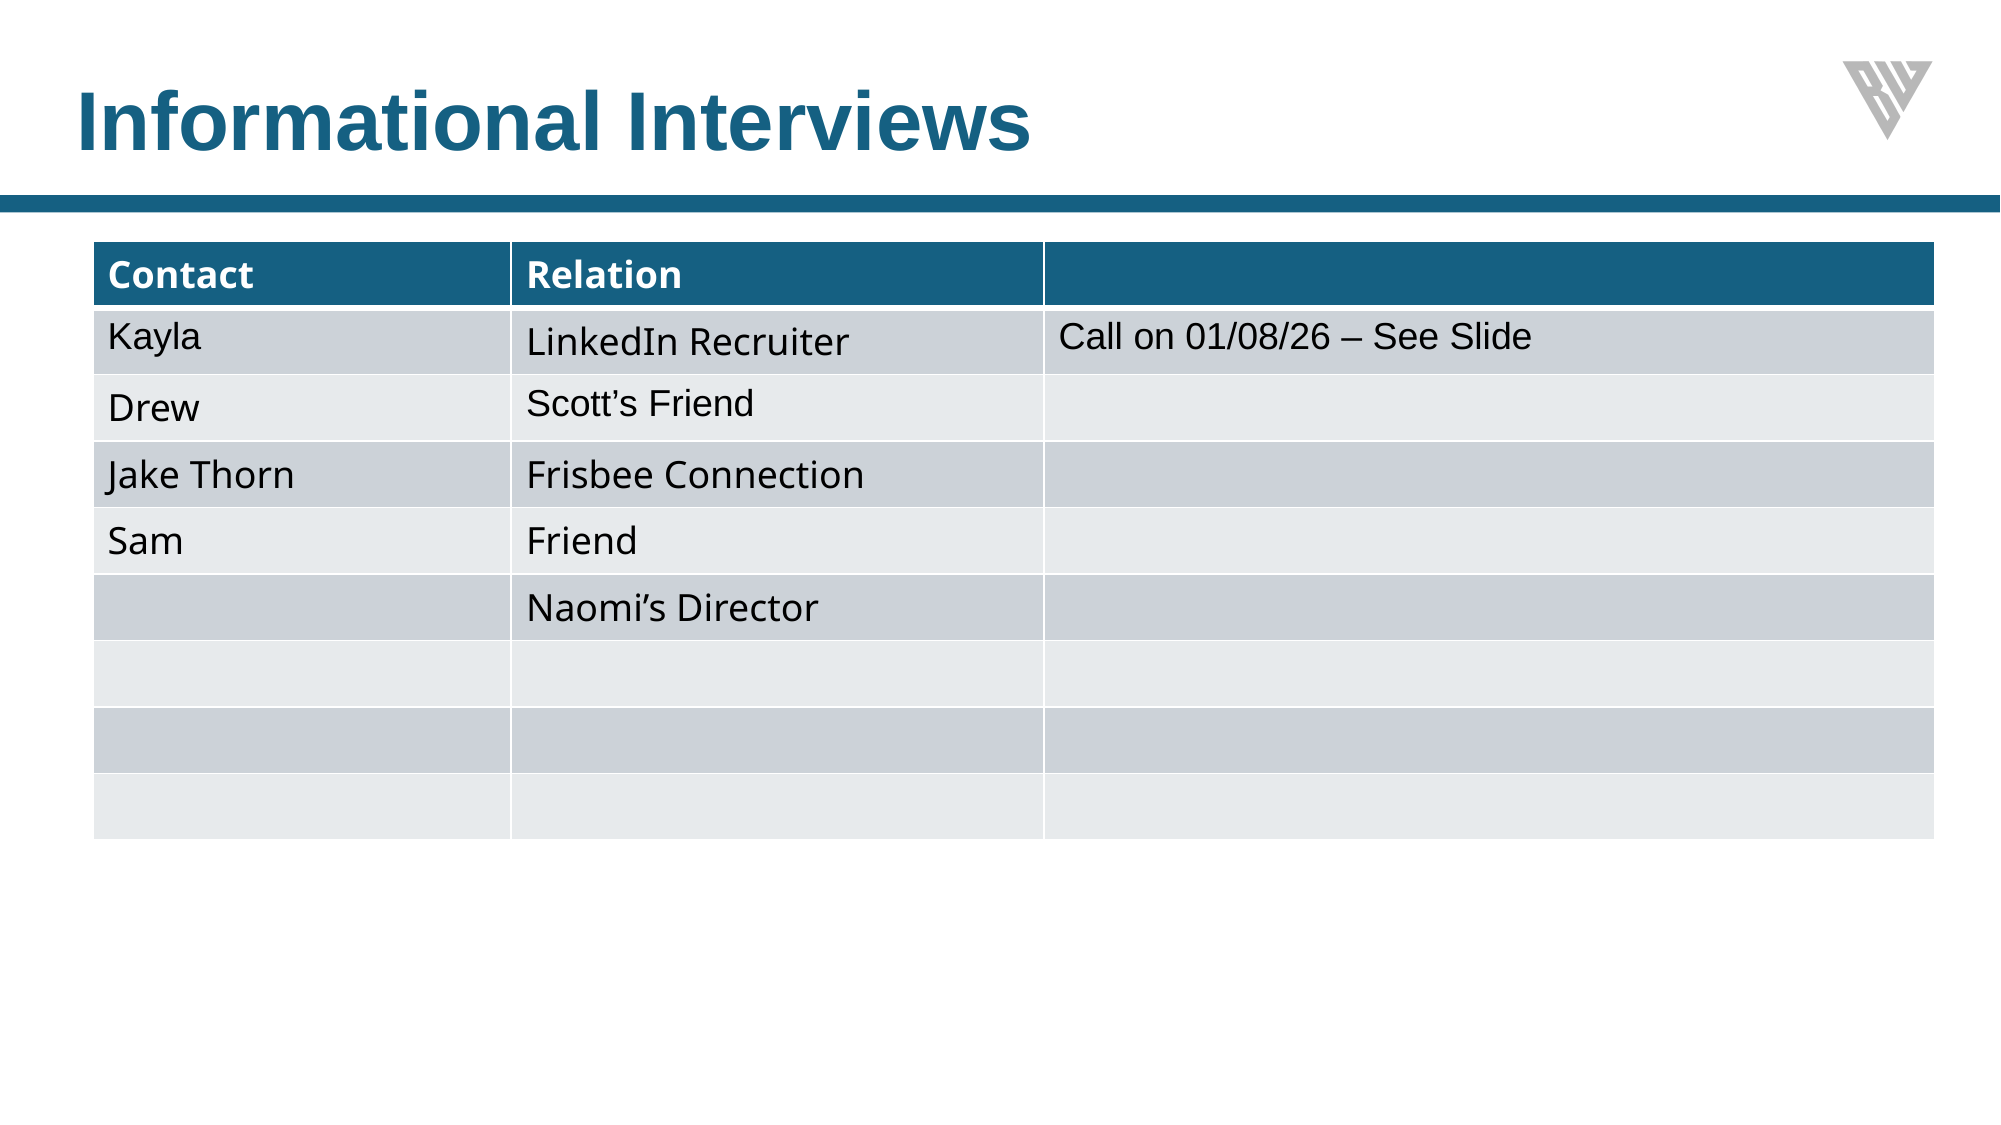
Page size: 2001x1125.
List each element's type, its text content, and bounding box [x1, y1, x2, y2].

table_cell [512, 774, 1043, 839]
table_cell [1045, 508, 1934, 573]
table_cell Frisbee Connection [512, 442, 1043, 507]
table_cell Kayla [94, 311, 510, 374]
table_cell Scott’s Friend [512, 375, 1043, 440]
table_cell [512, 641, 1043, 706]
table_cell [1045, 575, 1934, 640]
picture [1839, 57, 1935, 144]
table_cell Naomi’s Director [512, 575, 1043, 640]
table_cell [512, 708, 1043, 773]
table_header Contact [94, 242, 510, 305]
table_cell Drew [94, 375, 510, 440]
table_cell Sam [94, 508, 510, 573]
table_cell [1045, 774, 1934, 839]
table_cell [94, 641, 510, 706]
table_cell [1045, 641, 1934, 706]
title Informational Interviews [61, 34, 1863, 194]
table_cell [94, 708, 510, 773]
table_cell LinkedIn Recruiter [512, 311, 1043, 374]
table_cell [1045, 442, 1934, 507]
table_header Relation [512, 242, 1043, 305]
table_cell Call on 01/08/26 – See Slide [1045, 311, 1934, 374]
table_cell [94, 774, 510, 839]
table_cell [1045, 708, 1934, 773]
text_box [0, 194, 2000, 214]
table_cell Jake Thorn [94, 442, 510, 507]
table_cell [94, 575, 510, 640]
table_cell [1045, 375, 1934, 440]
table_cell Friend [512, 508, 1043, 573]
table_header [1045, 242, 1934, 305]
